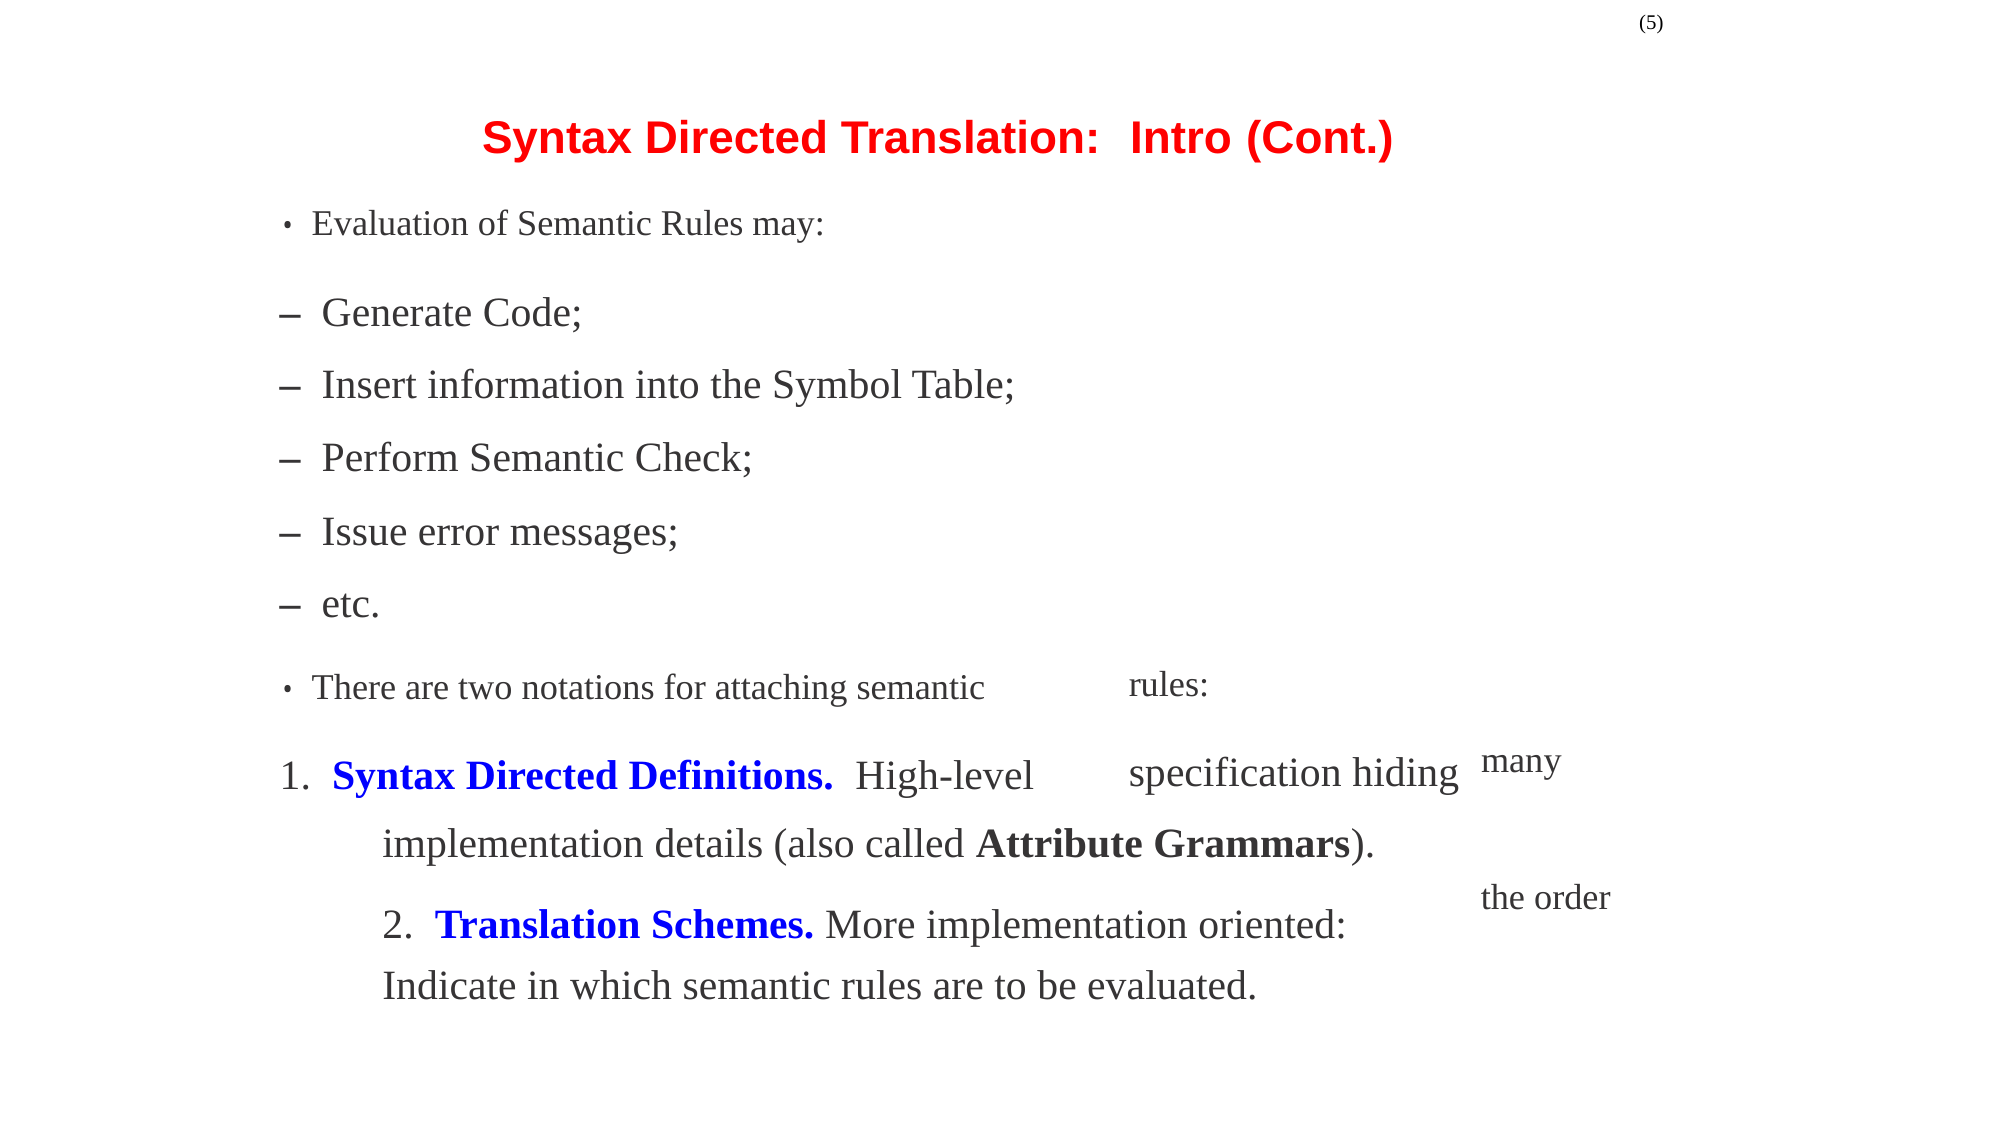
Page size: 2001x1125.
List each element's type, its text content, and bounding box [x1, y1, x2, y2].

text_box • There are two notations for attaching semantic 1. Syntax Directed Definitions. High-level [277, 676, 1123, 798]
text_box rules: specification hiding [1123, 676, 1474, 798]
text_box (Cont.) [1244, 105, 1407, 157]
text_box implementation details (also called Attribute Grammars). 2. Translation Schemes. More implementation oriented: Indicate in which semantic rules are to be evaluated. [327, 813, 1478, 999]
text_box Syntax Directed Translation: [480, 105, 1123, 157]
text_box many [1479, 751, 1584, 798]
text_box (5) [1637, 6, 1672, 34]
text_box the order [1478, 889, 1643, 936]
text_box • Evaluation of Semantic Rules may: – Generate Code; – Insert information into the Symbol Table; – Perform Semantic Check; – Issue error messages; – etc. [277, 212, 1102, 635]
text_box Intro [1128, 105, 1243, 157]
